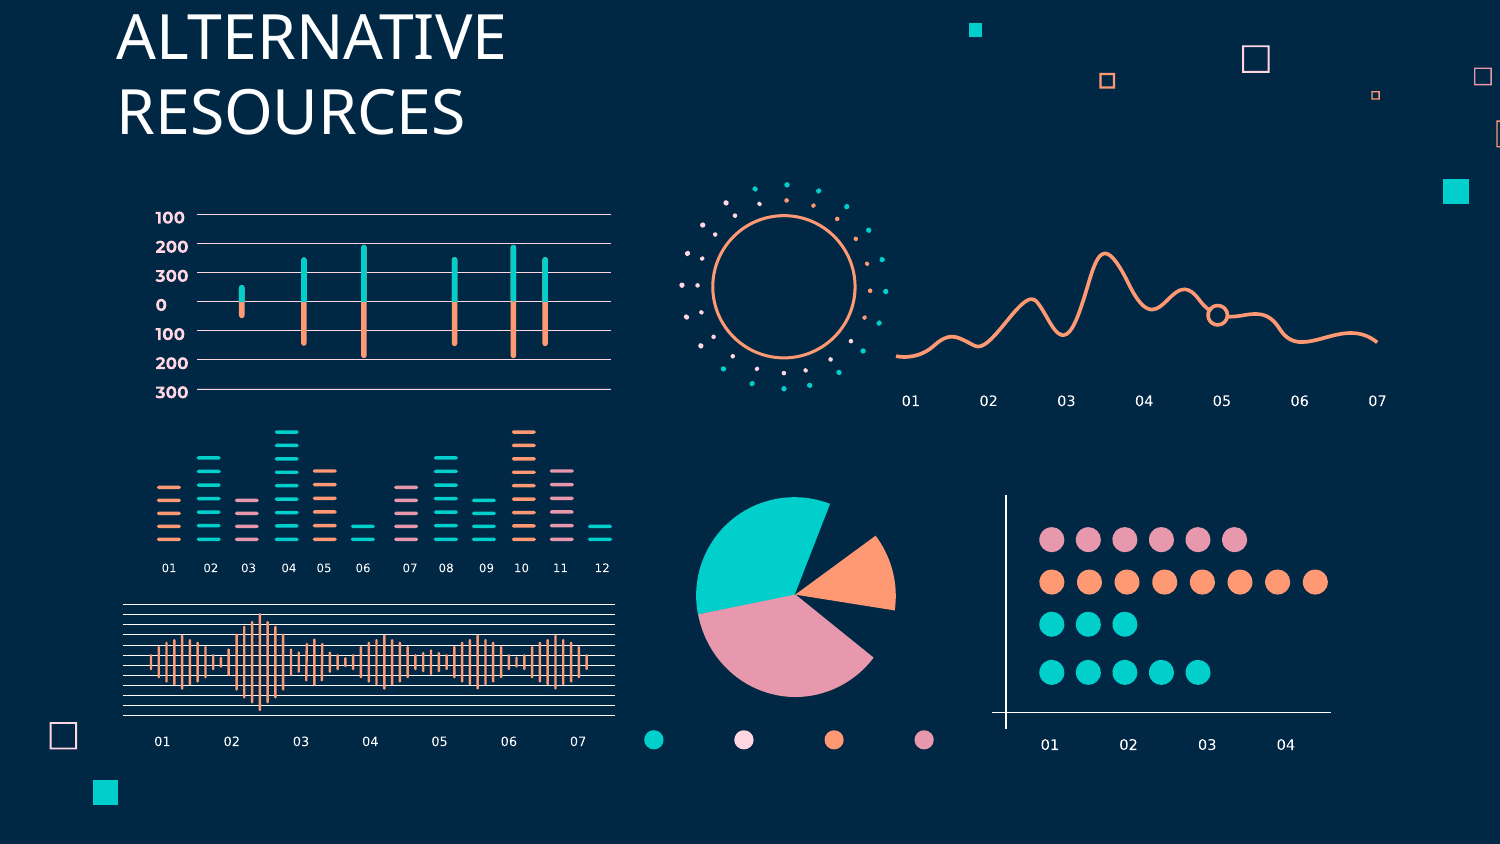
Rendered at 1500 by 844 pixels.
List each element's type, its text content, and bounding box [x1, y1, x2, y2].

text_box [678, 181, 889, 392]
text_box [991, 495, 1332, 751]
text_box [796, 504, 873, 593]
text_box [895, 251, 1386, 407]
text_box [155, 211, 612, 399]
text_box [156, 430, 613, 573]
text_box [698, 594, 874, 698]
text_box [734, 730, 754, 750]
text_box [824, 730, 844, 750]
text_box [644, 730, 664, 750]
text_box [696, 497, 831, 615]
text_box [123, 603, 615, 747]
text_box [799, 596, 892, 656]
text_box [914, 730, 934, 750]
text_box [796, 535, 896, 611]
title ALTERNATIVE RESOURCES [101, 67, 878, 163]
